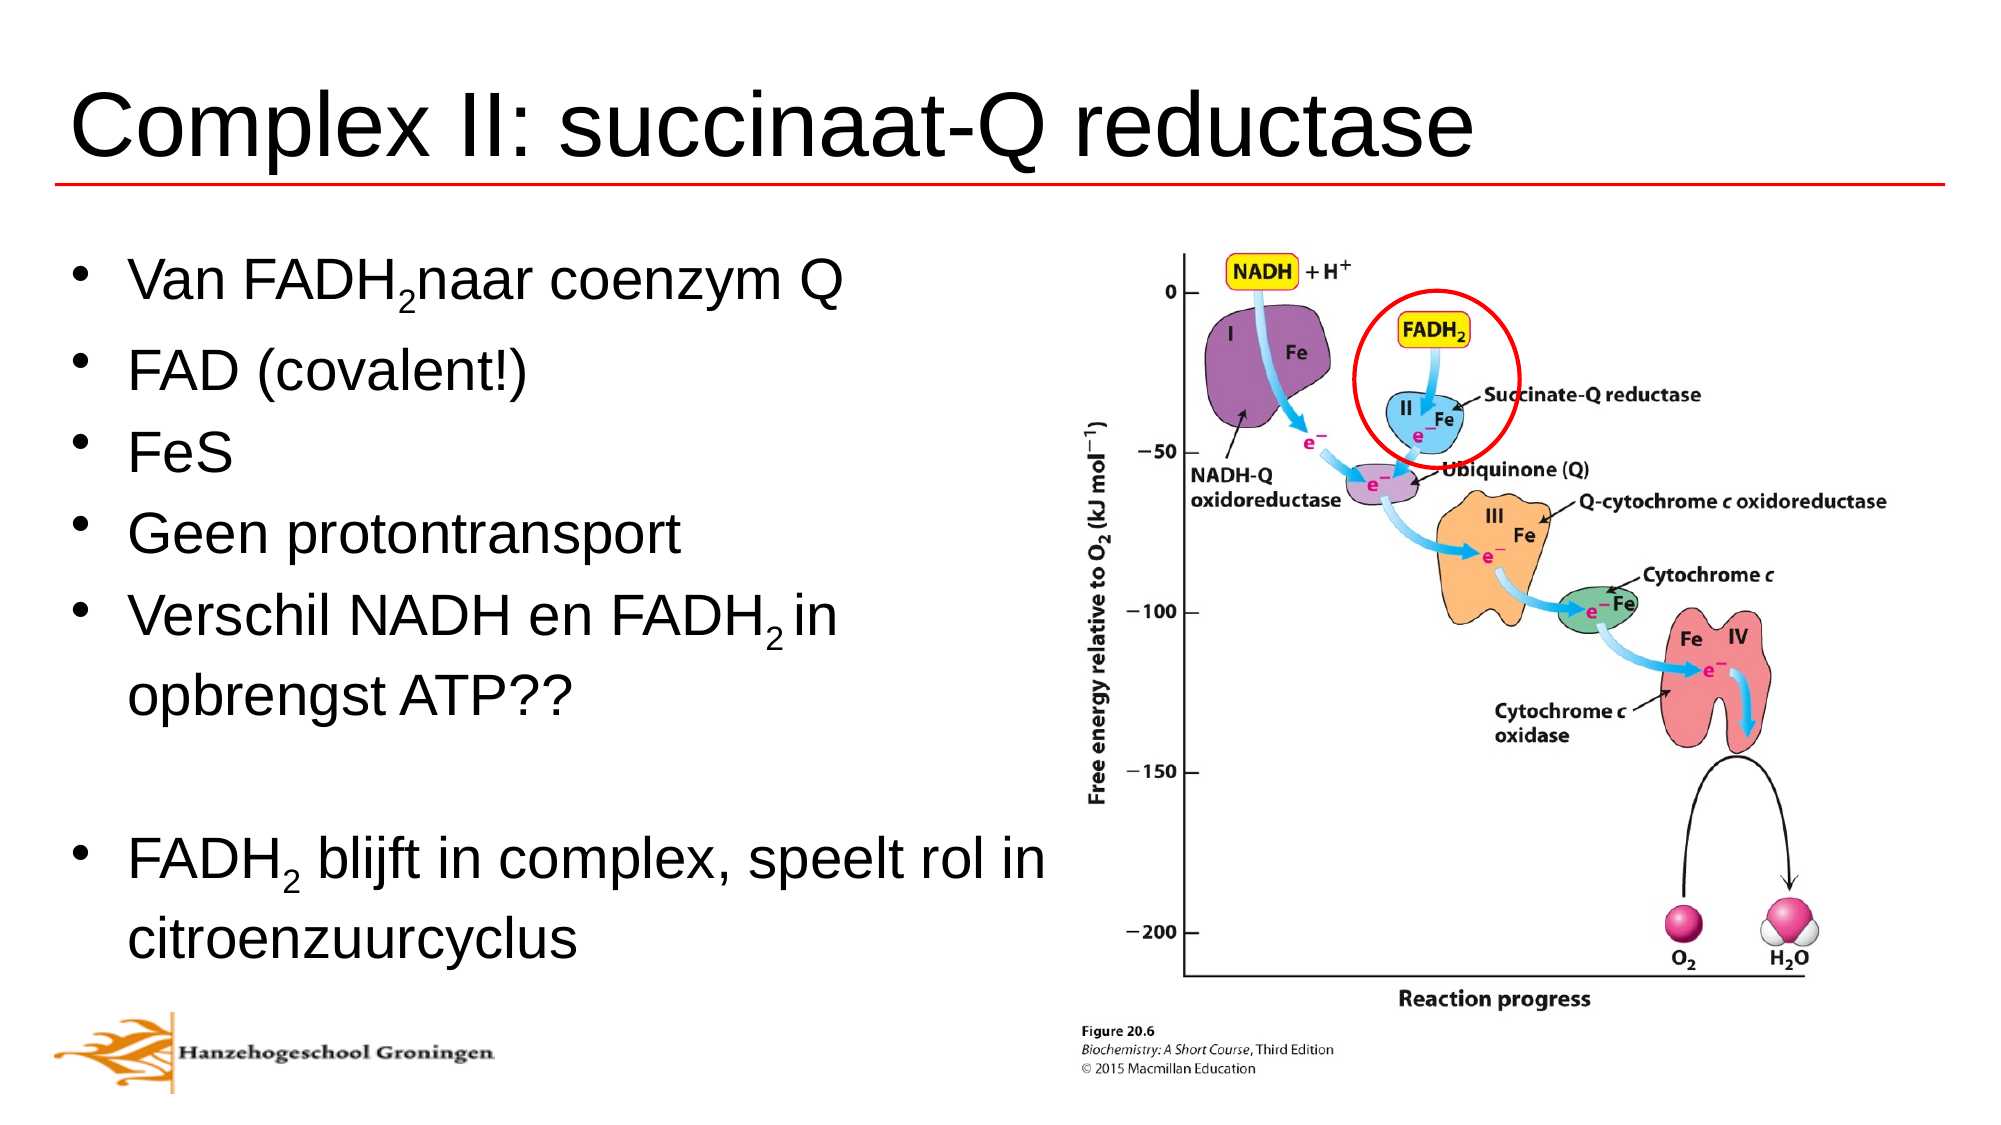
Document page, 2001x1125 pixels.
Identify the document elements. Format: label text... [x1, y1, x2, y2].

picture [54, 1012, 495, 1094]
title Complex II: succinaat-Q reductase [54, 54, 1946, 185]
list Van FADH2naar coenzym Q FAD (covalent!) FeS Geen protontransport Verschil NADH en FADH2 in opbrengst ATP?? FADH2 blijft in complex, speelt rol in citroenzuurcyclus [55, 233, 1225, 976]
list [1075, 242, 1894, 1080]
